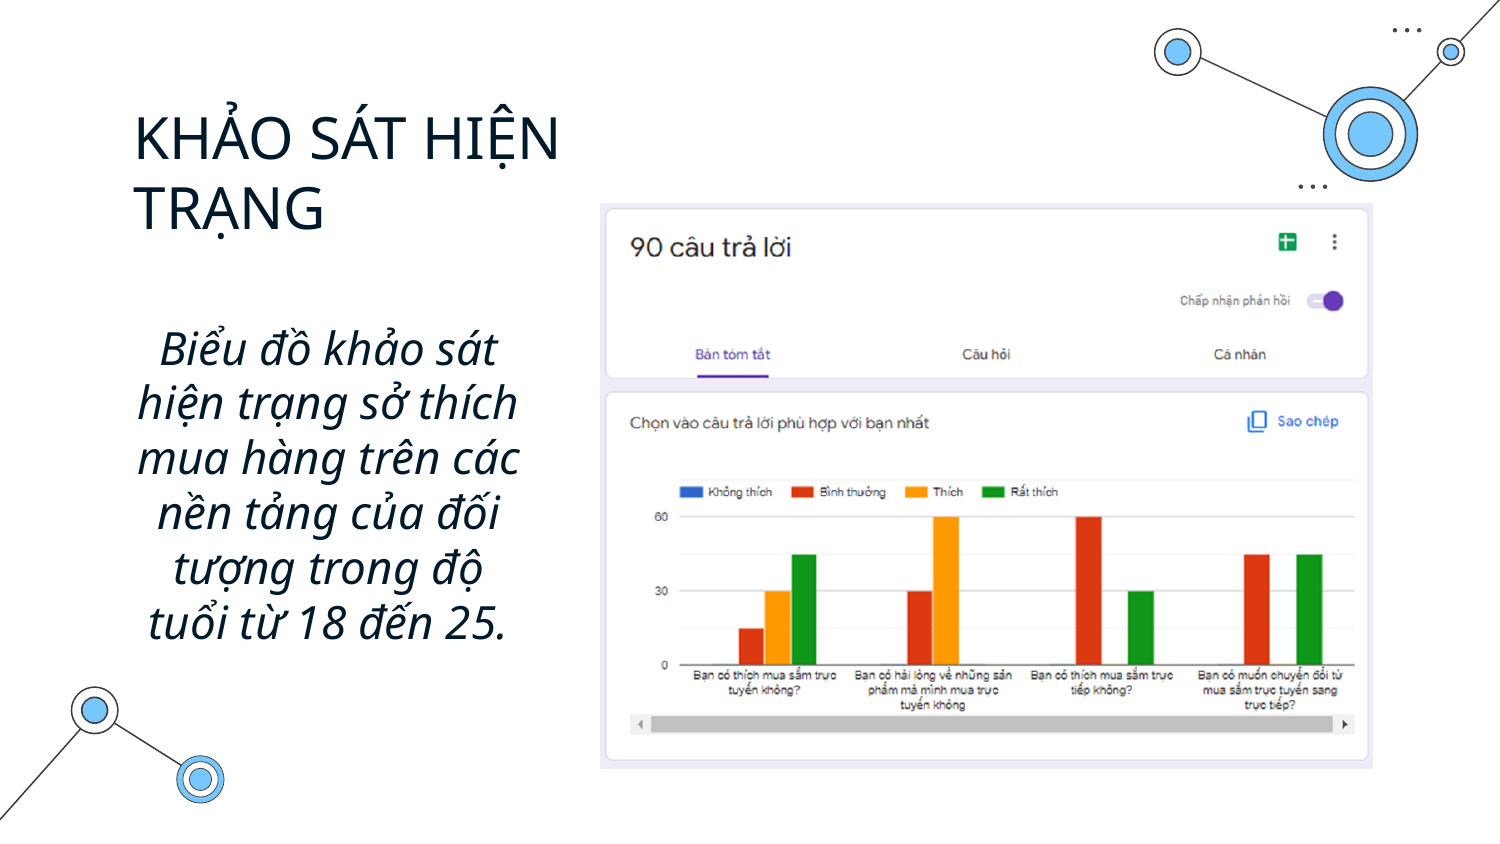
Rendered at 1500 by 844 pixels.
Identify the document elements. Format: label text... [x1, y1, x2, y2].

text_box Biểu đồ khảo sát hiện trạng sở thích mua hàng trên các nền tảng của đối tượng trong độ tuổi từ 18 đến 25. [118, 304, 539, 675]
title KHẢO SÁT HIỆN TRẠNG [118, 86, 725, 181]
picture [600, 202, 1373, 770]
